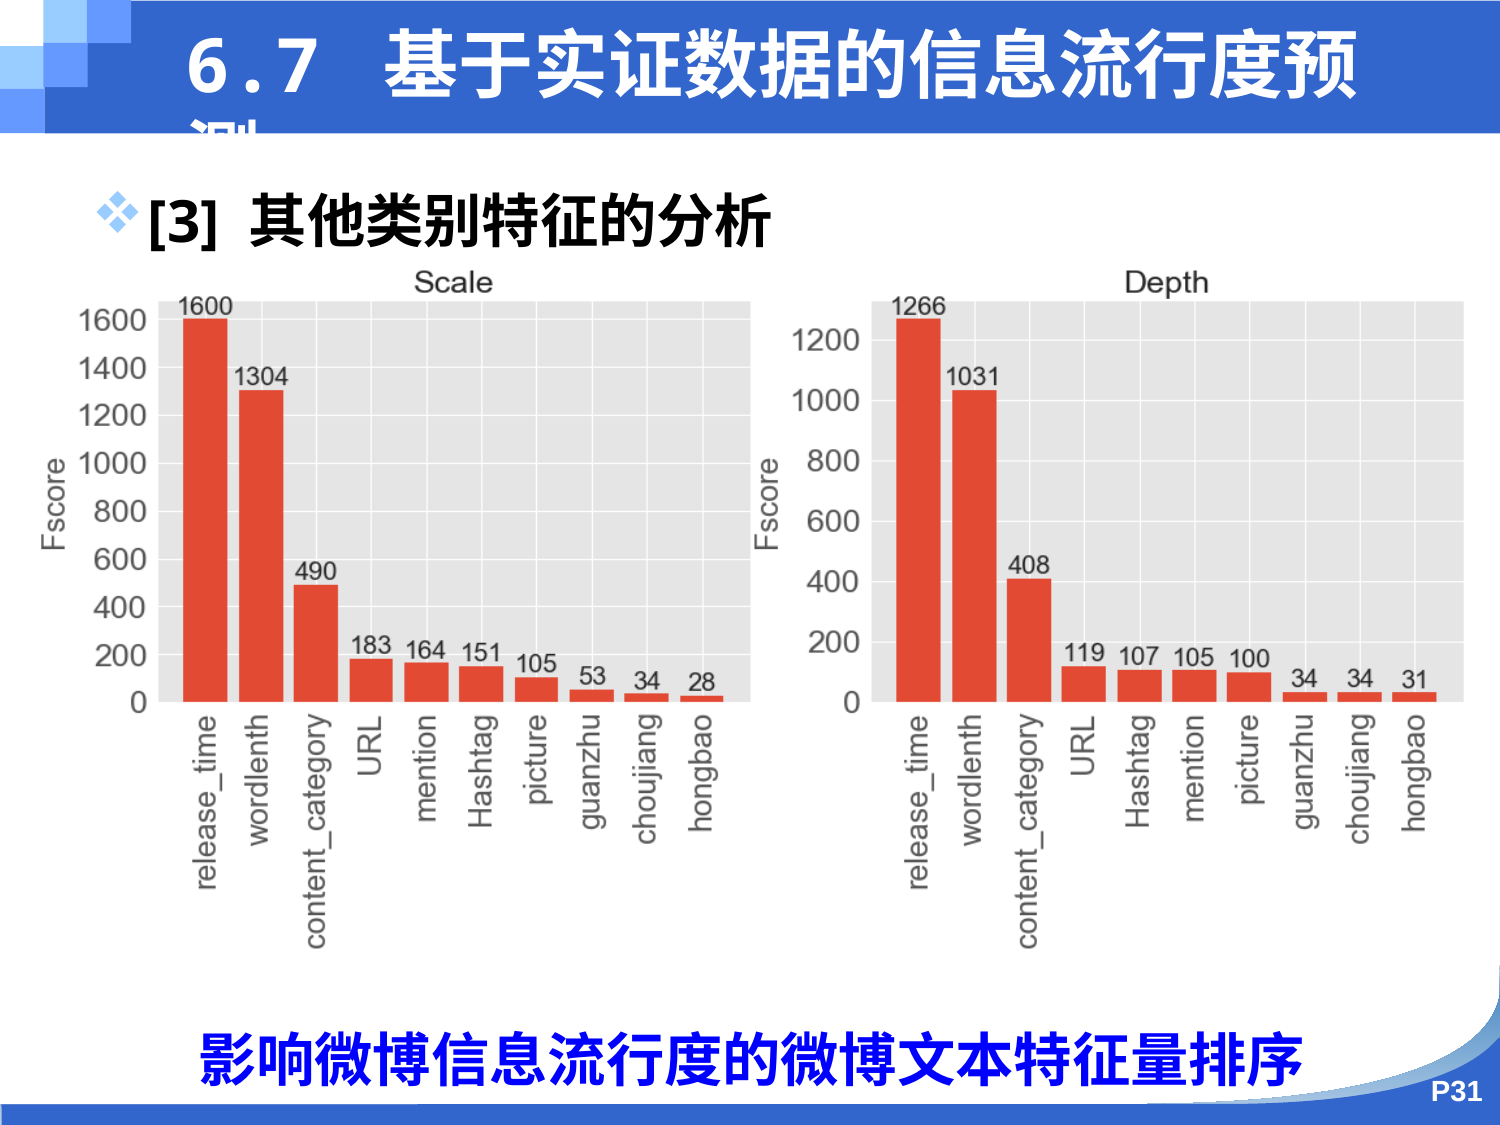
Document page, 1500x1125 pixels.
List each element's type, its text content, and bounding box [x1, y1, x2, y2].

text_box 6.7 基于实证数据的信息流行度预测 [171, 10, 1416, 106]
text_box 影响微博信息流行度的微博文本特征量排序 [147, 980, 1356, 1101]
text_box [3] 其他类别特征的分析 [76, 106, 1427, 237]
slide_number P31 [1415, 1065, 1500, 1118]
picture [30, 262, 1473, 956]
